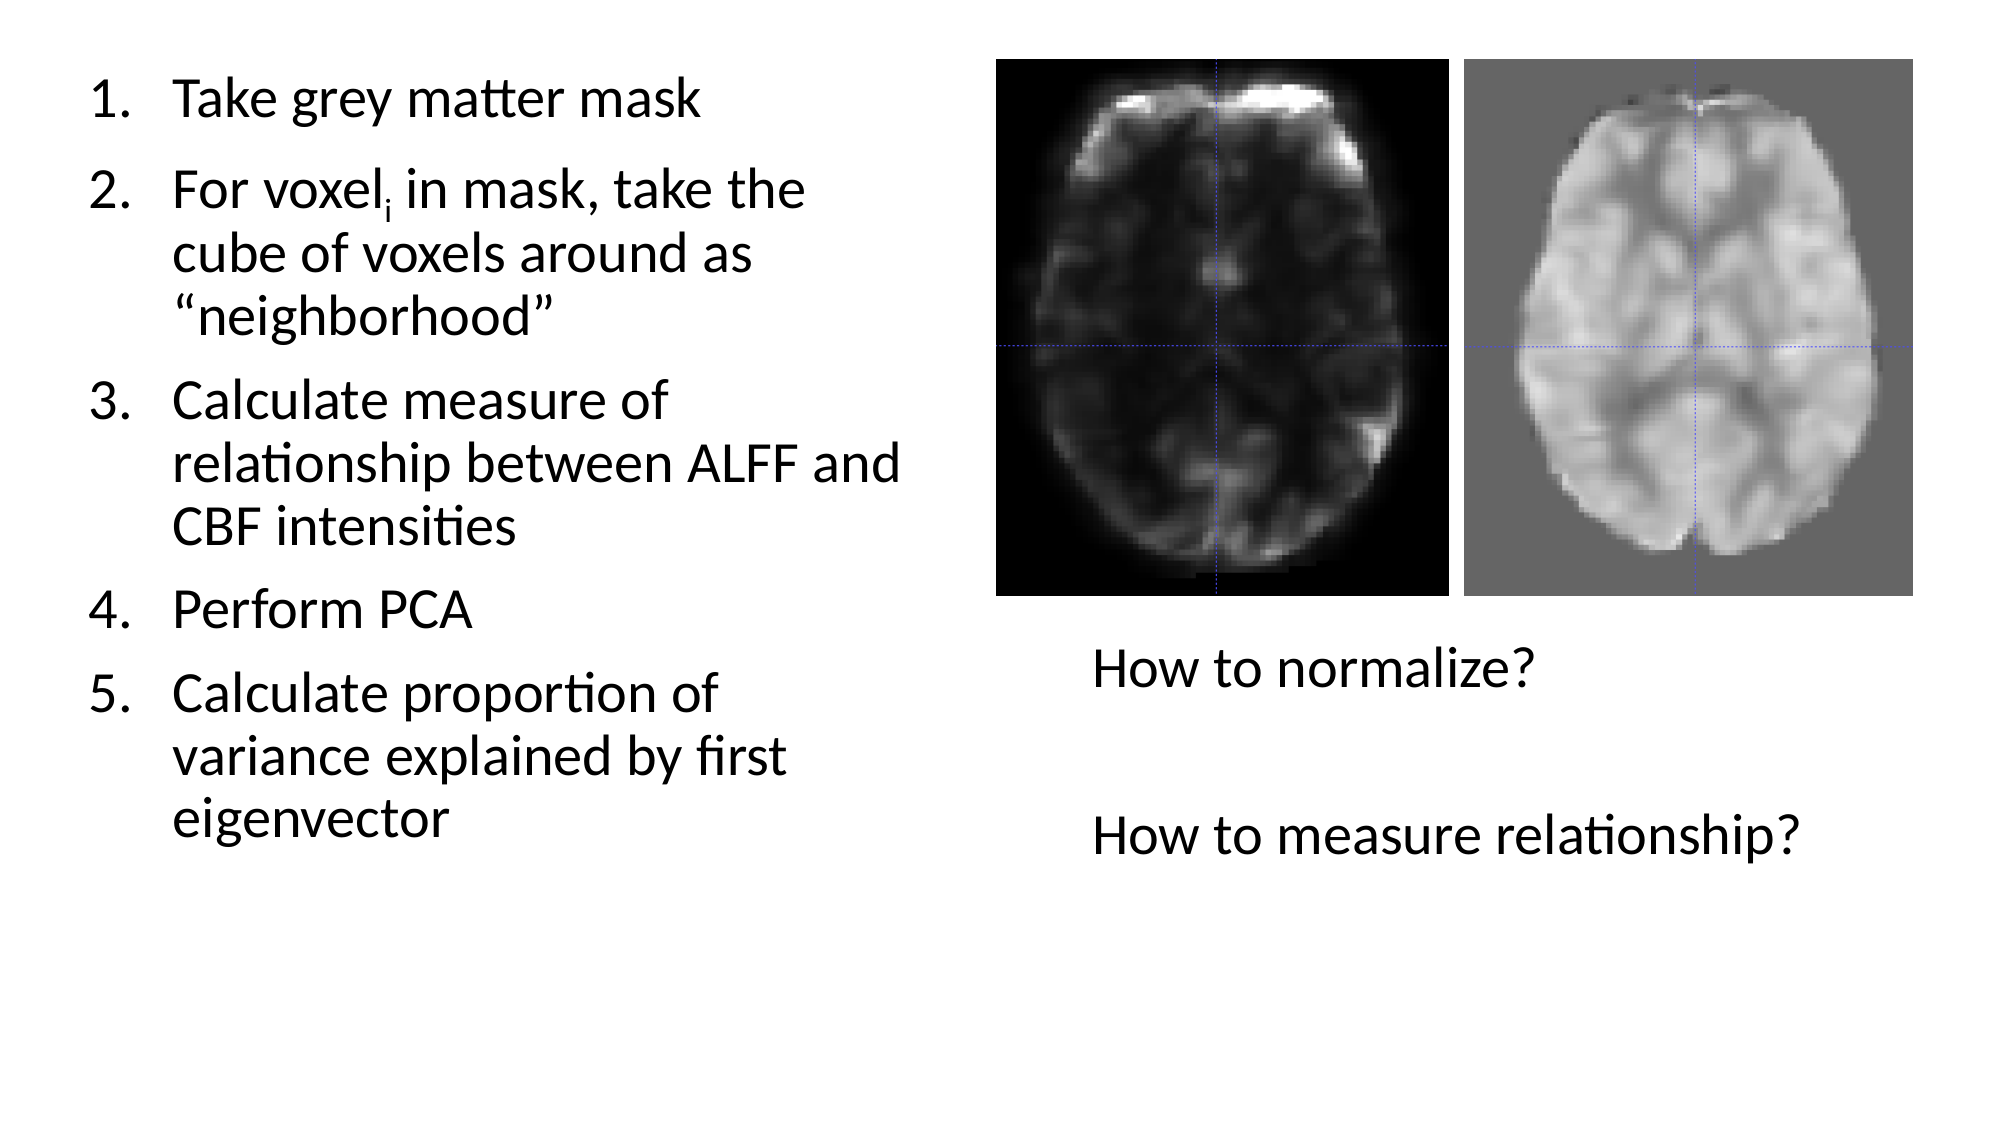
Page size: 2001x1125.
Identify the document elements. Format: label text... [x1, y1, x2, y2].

picture [1464, 59, 1913, 596]
list Take grey matter mask For voxeli in mask, take the cube of voxels around as “neighborhood” Calculate measure of relationship between ALFF and CBF intensities Perform PCA Calculate proportion of variance explained by first eigenvector [73, 59, 947, 1014]
text_box How to normalize? How to measure relationship? [1077, 629, 1951, 950]
text_box [1012, 629, 1886, 1083]
picture [996, 59, 1449, 596]
